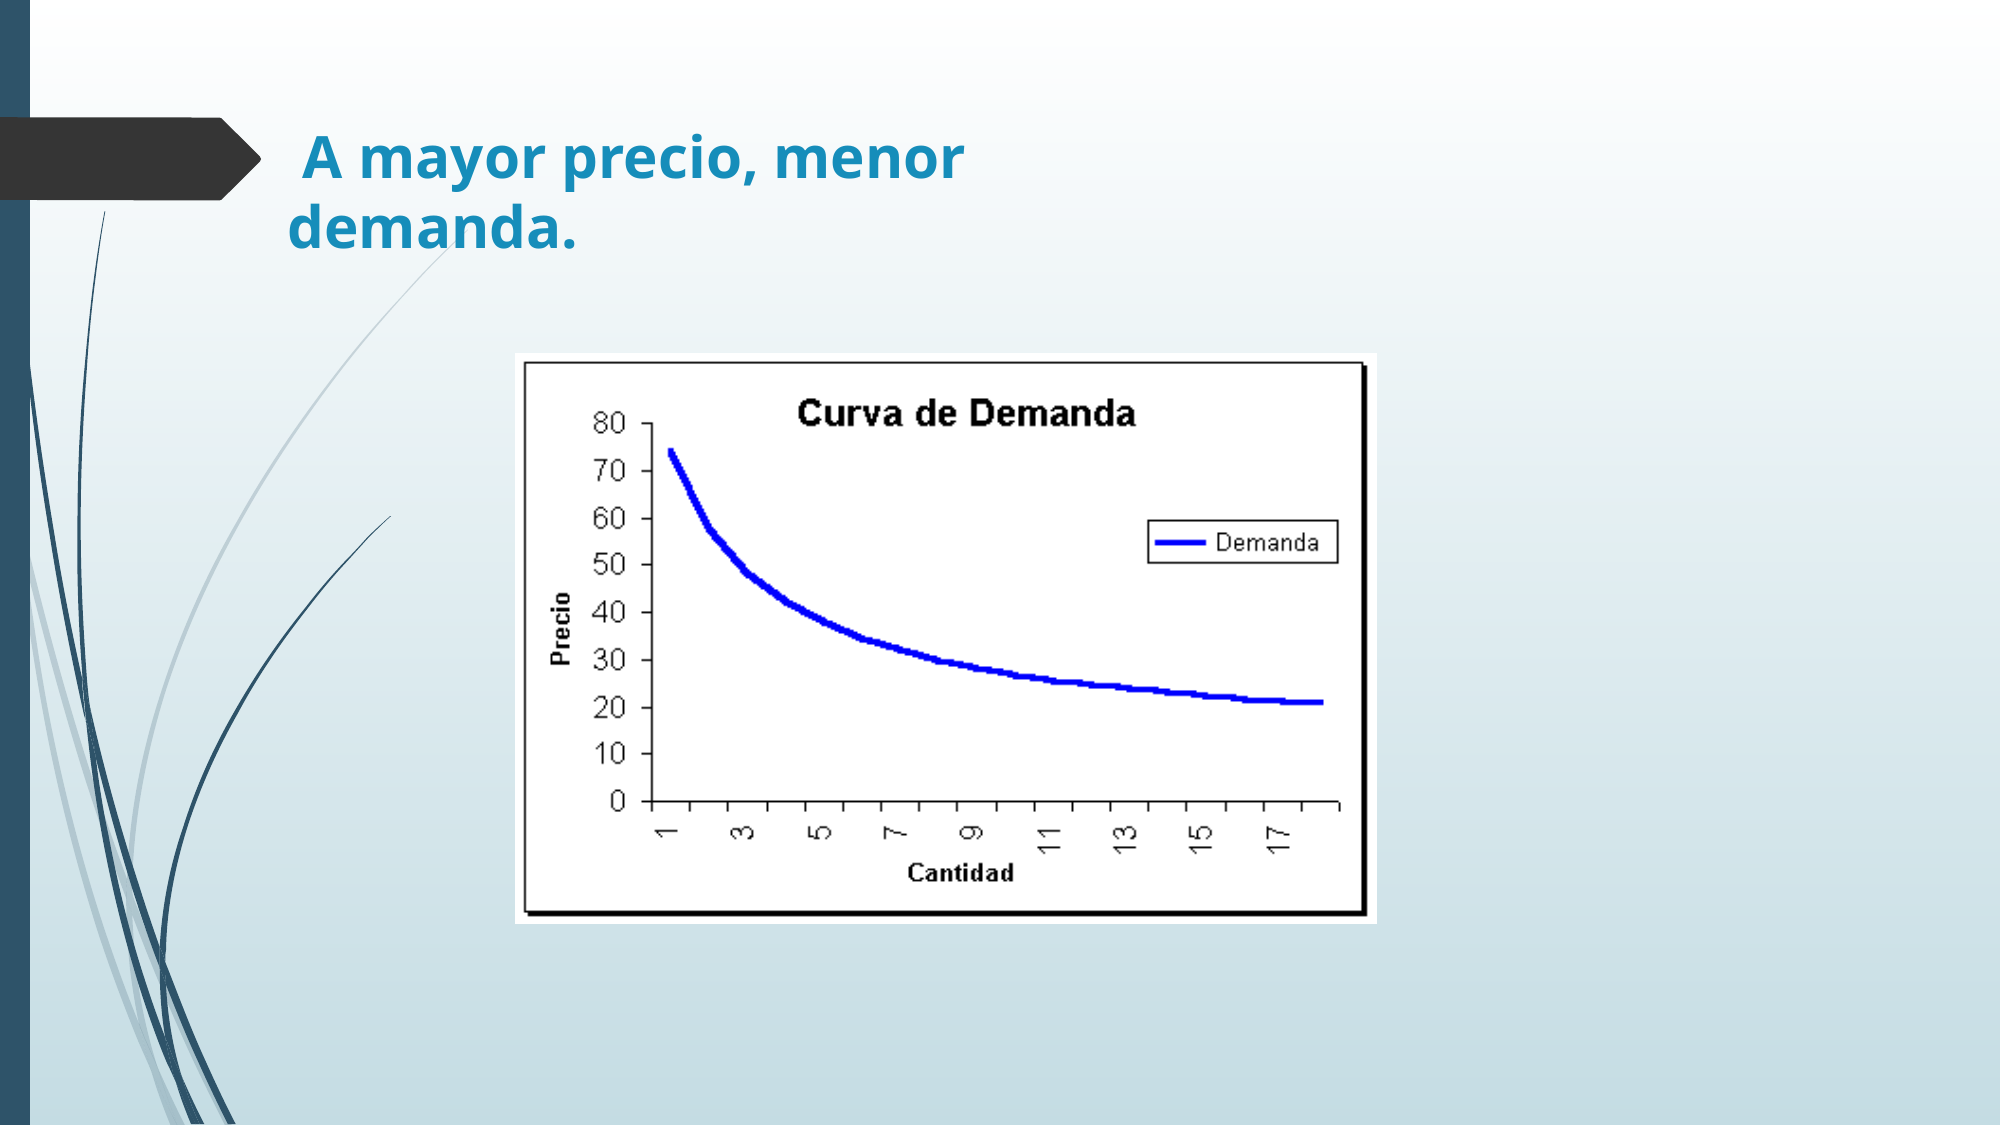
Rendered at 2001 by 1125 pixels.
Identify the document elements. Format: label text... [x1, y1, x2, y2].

text_box A mayor precio, menor demanda. [272, 112, 1260, 173]
picture [515, 353, 1377, 924]
